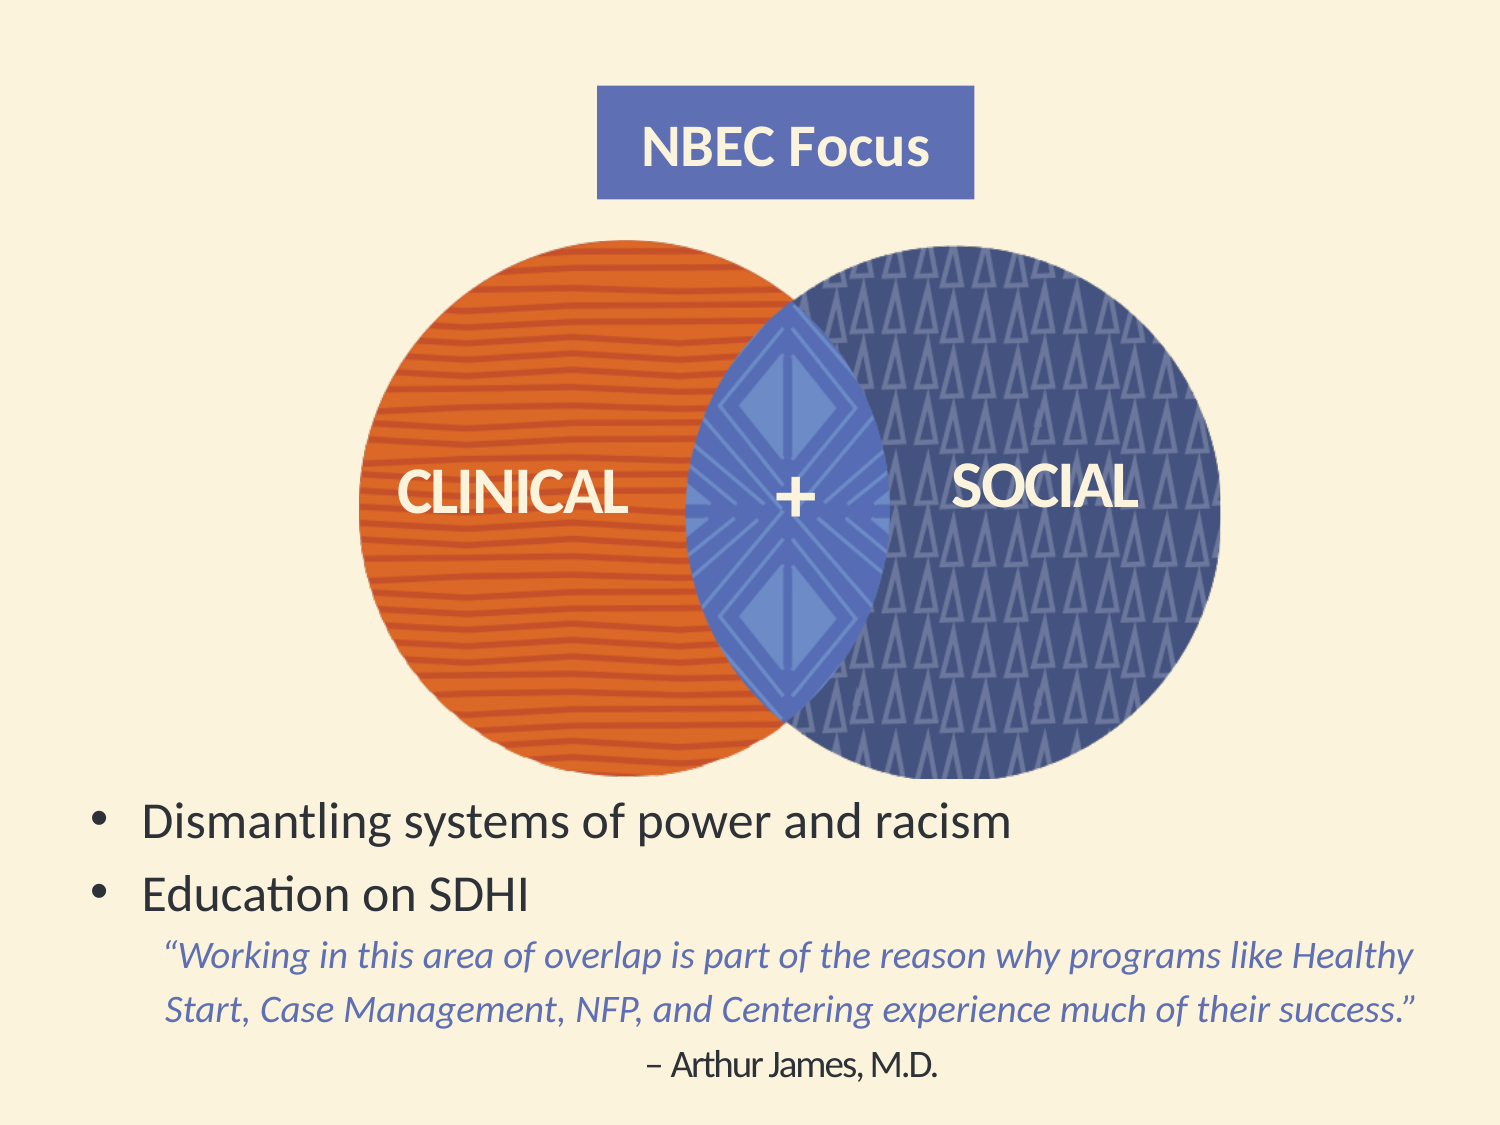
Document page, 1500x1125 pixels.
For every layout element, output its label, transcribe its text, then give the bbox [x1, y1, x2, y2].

title NBEC Focus [597, 85, 975, 200]
picture [358, 239, 1221, 780]
list Dismantling systems of power and racism Education on SDHI “Working in this area of overlap is part of the reason why programs like Healthy Start, Case Management, NFP, and Centering experience much of their success.” – Arthur James, M.D. [75, 778, 1500, 1098]
